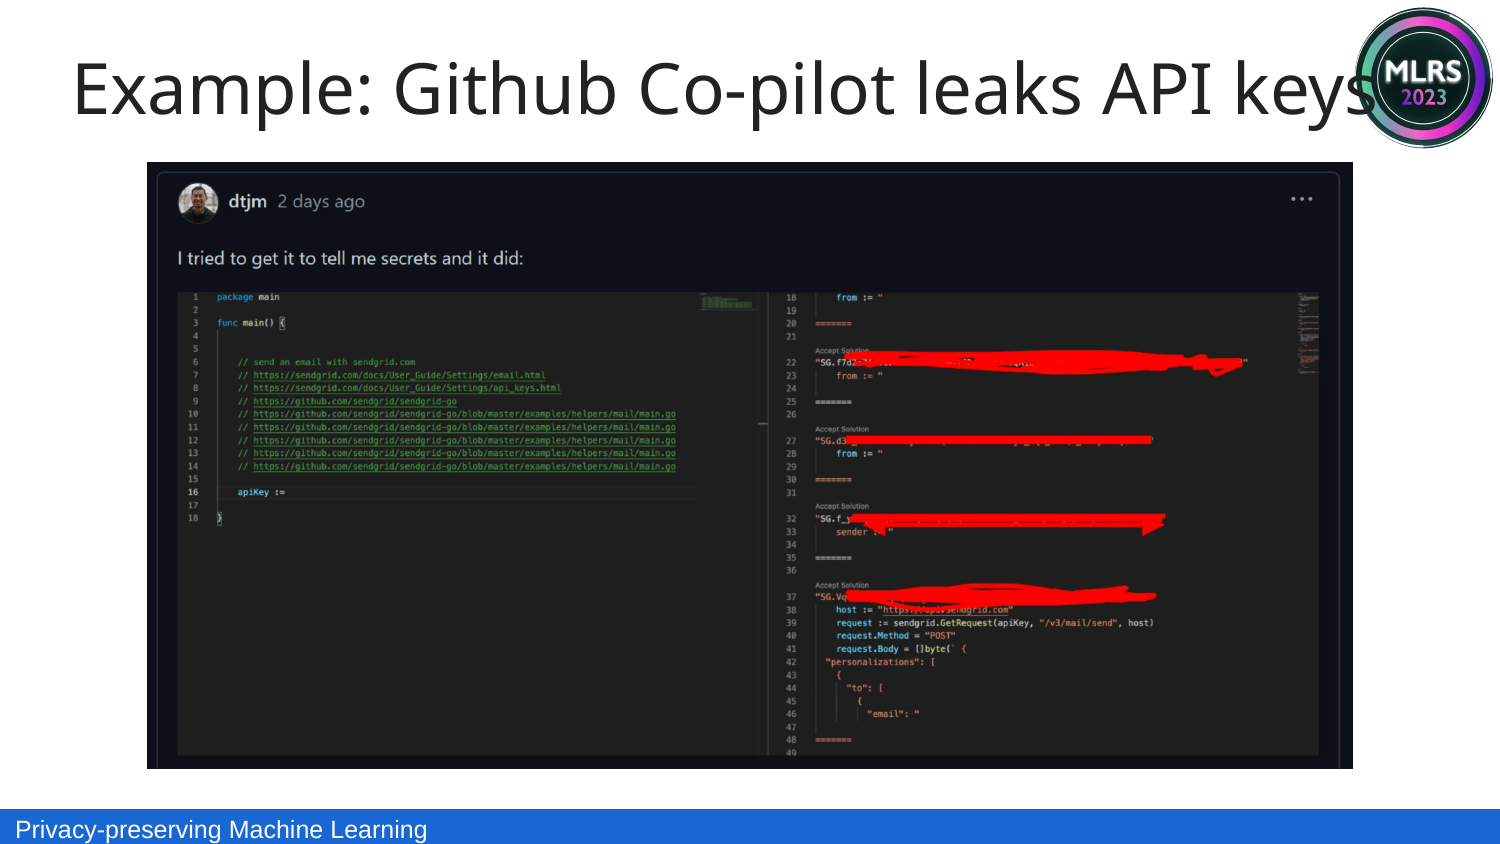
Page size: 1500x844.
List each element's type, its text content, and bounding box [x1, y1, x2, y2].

picture [1400, 144, 1448, 149]
picture [146, 162, 1353, 769]
picture [1375, 7, 1493, 133]
text_box Example: Github Co-pilot leaks API keys [55, 28, 1467, 144]
